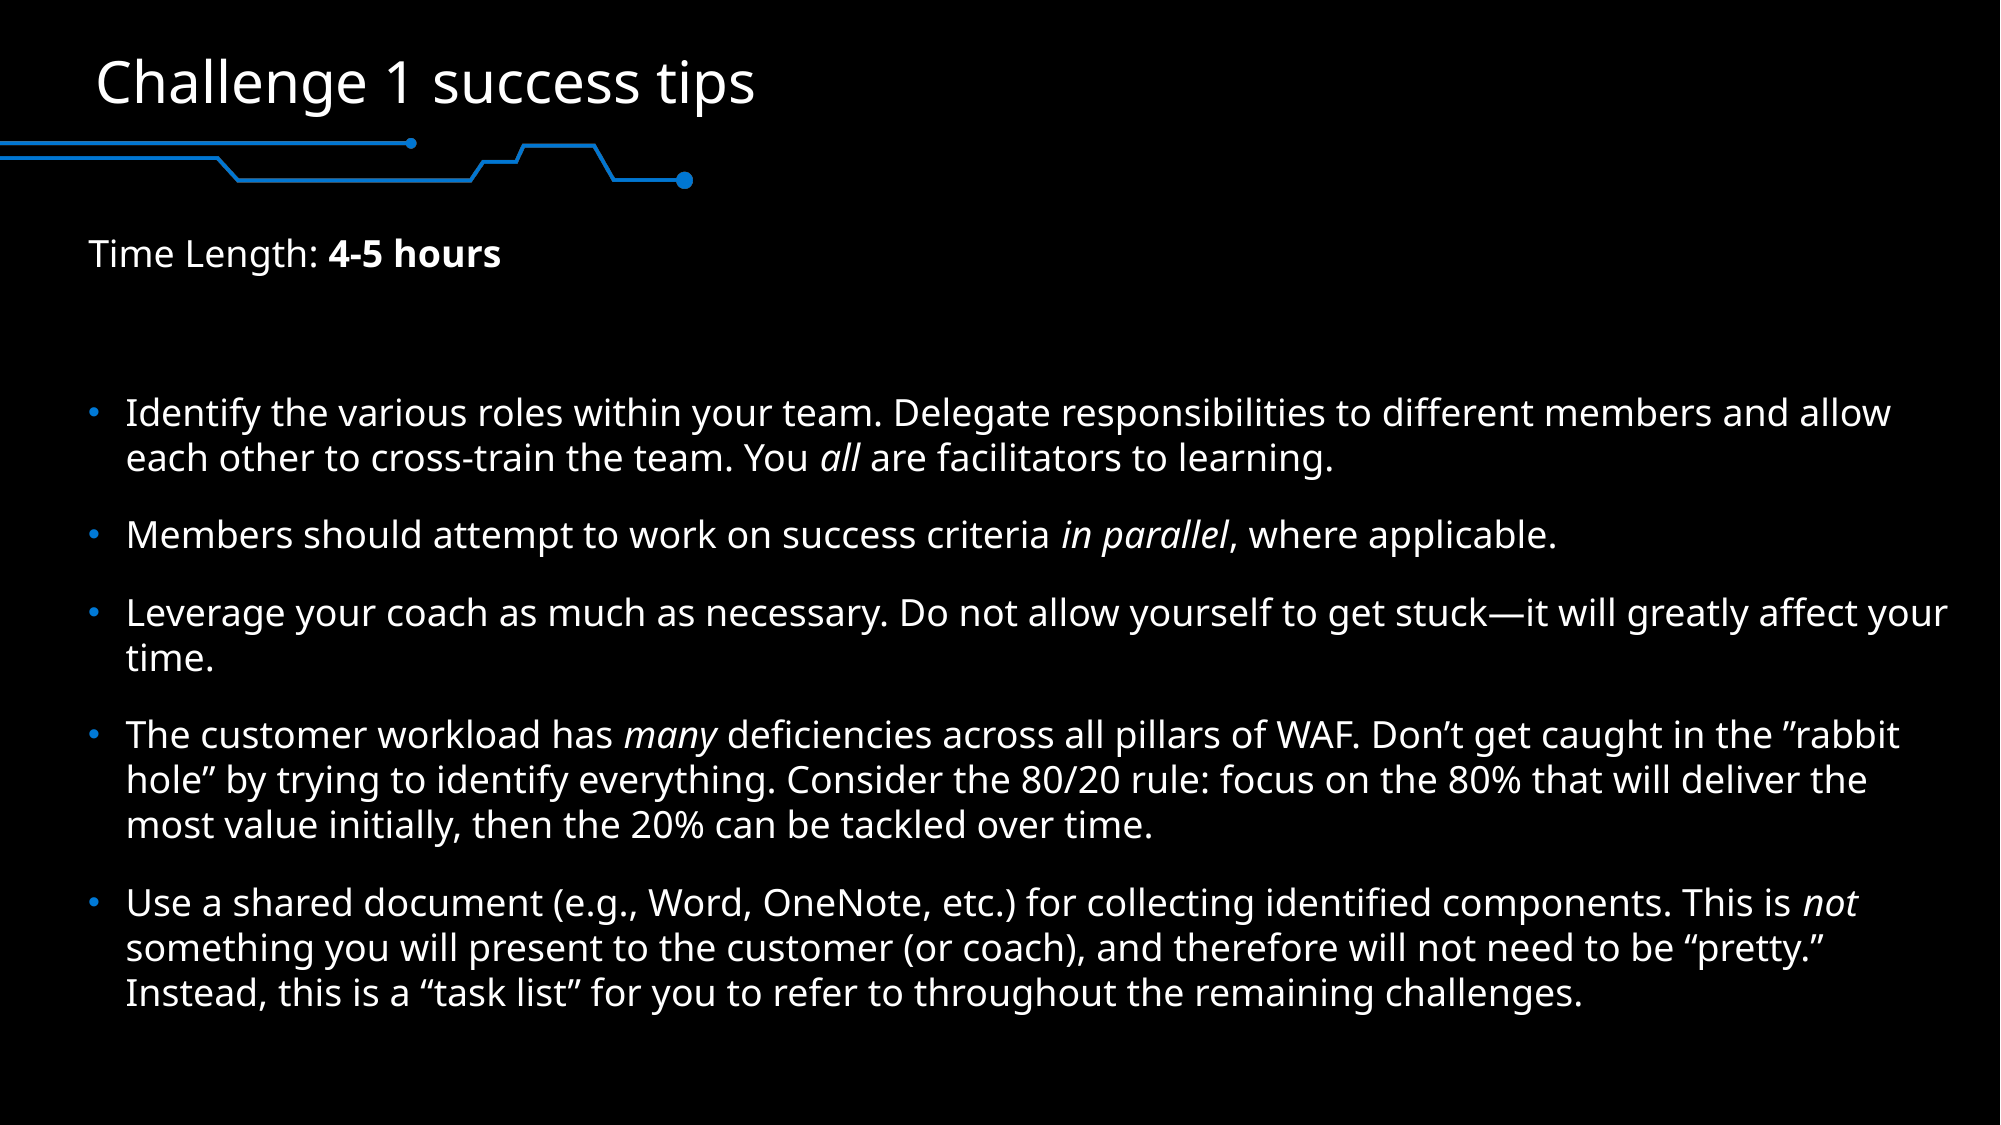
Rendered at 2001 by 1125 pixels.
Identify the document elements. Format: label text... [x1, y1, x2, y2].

title Challenge 1 success tips [95, 34, 1317, 116]
list Time Length: 4-5 hours [88, 229, 1956, 276]
text_box Identify the various roles within your team. Delegate responsibilities to different members and allow each other to cross-train the team. You all are facilitators to learning. Members should attempt to work on success criteria in parallel, where applicable. Leverage your coach as much as necessary. Do not allow yourself to get stuck—it will greatly affect your time. The customer workload has many deficiencies across all pillars of WAF. Don’t get caught in the ”rabbit hole” by trying to identify everything. Consider the 80/20 rule: focus on the 80% that will deliver the most value initially, then the 20% can be tackled over time. Use a shared document (e.g., Word, OneNote, etc.) for collecting identified components. This is not something you will present to the customer (or coach), and therefore will not need to be “pretty.” Instead, this is a “task list” for you to refer to throughout the remaining challenges. [88, 388, 1956, 1014]
picture [0, 105, 693, 189]
